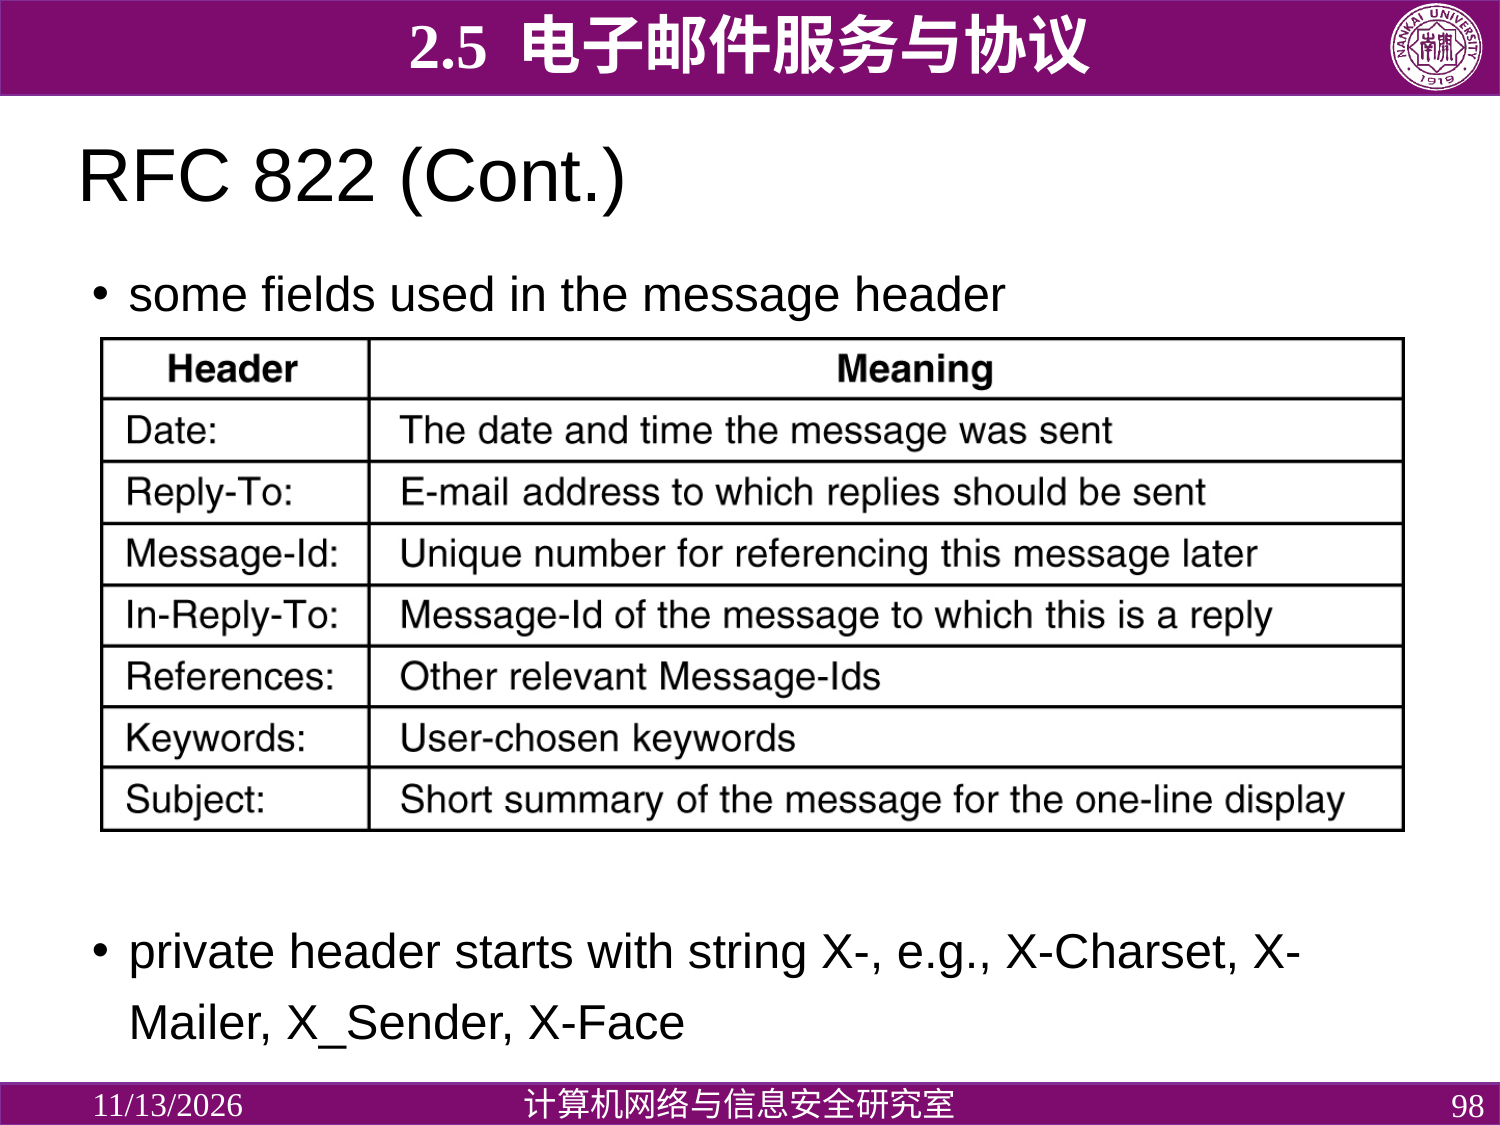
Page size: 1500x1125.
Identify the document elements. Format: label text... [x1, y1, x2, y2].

picture [1391, 4, 1482, 90]
title RFC 822 (Cont.) [62, 99, 1500, 256]
list some fields used in the message header private header starts with string X-, e.g., X-Charset, X-Mailer, X_Sender, X-Face [76, 243, 1388, 1059]
text_box 2.5 电子邮件服务与协议 [108, 5, 1391, 90]
picture [100, 337, 1405, 832]
